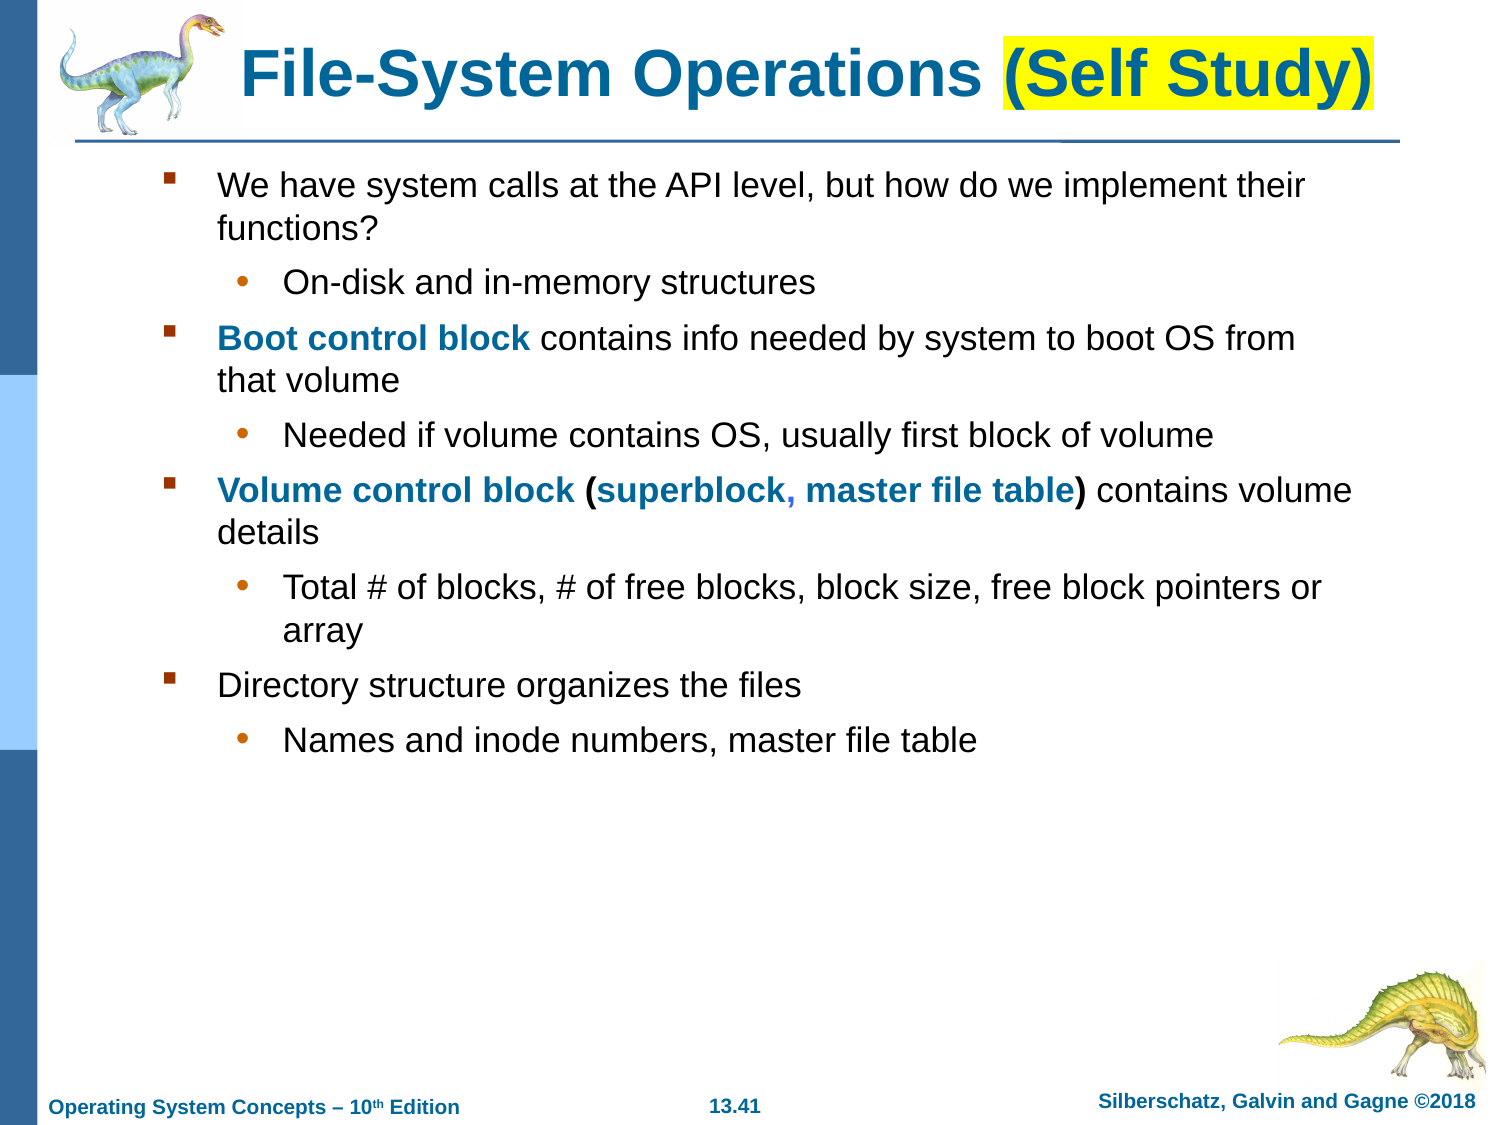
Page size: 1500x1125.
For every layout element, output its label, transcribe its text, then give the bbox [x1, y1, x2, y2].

title File-System Operations (Self Study) [173, 20, 1441, 118]
picture [46, 0, 243, 149]
picture [1275, 959, 1486, 1090]
list We have system calls at the API level, but how do we implement their functions? On-disk and in-memory structures Boot control block contains info needed by system to boot OS from that volume Needed if volume contains OS, usually first block of volume Volume control block (superblock, master file table) contains volume details Total # of blocks, # of free blocks, block size, free block pointers or array Directory structure organizes the files Names and inode numbers, master file table [145, 154, 1375, 904]
